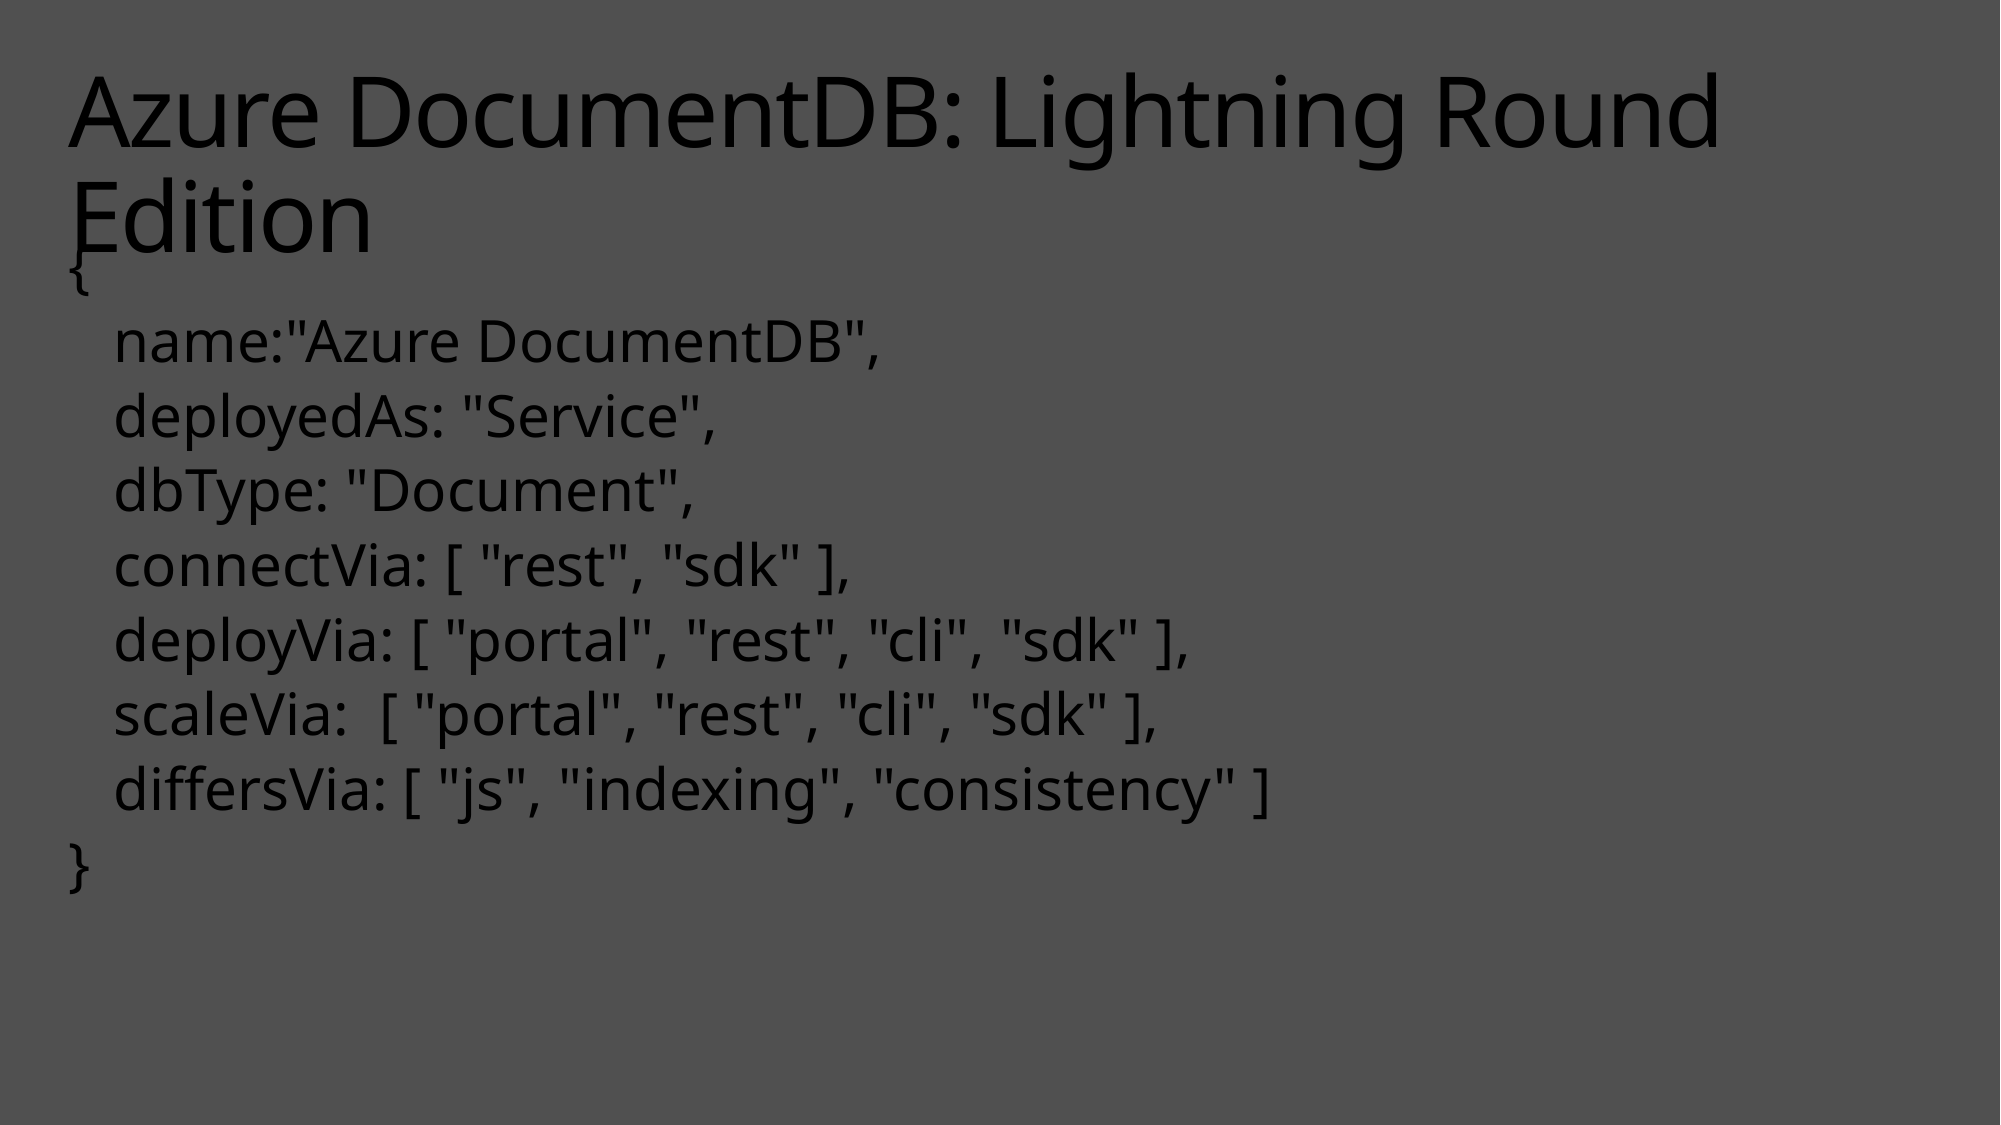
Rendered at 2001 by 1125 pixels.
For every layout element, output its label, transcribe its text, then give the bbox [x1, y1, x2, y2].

title Azure DocumentDB: Lightning Round Edition [44, 47, 1957, 196]
list { name:"Azure DocumentDB", deployedAs: "Service", dbType: "Document", connectVia: [ "rest", "sdk" ], deployVia: [ "portal", "rest", "cli", "sdk" ], scaleVia: [ "portal", "rest", "cli", "sdk" ], differsVia: [ "js", "indexing", "consistency" ] } [44, 222, 1987, 560]
